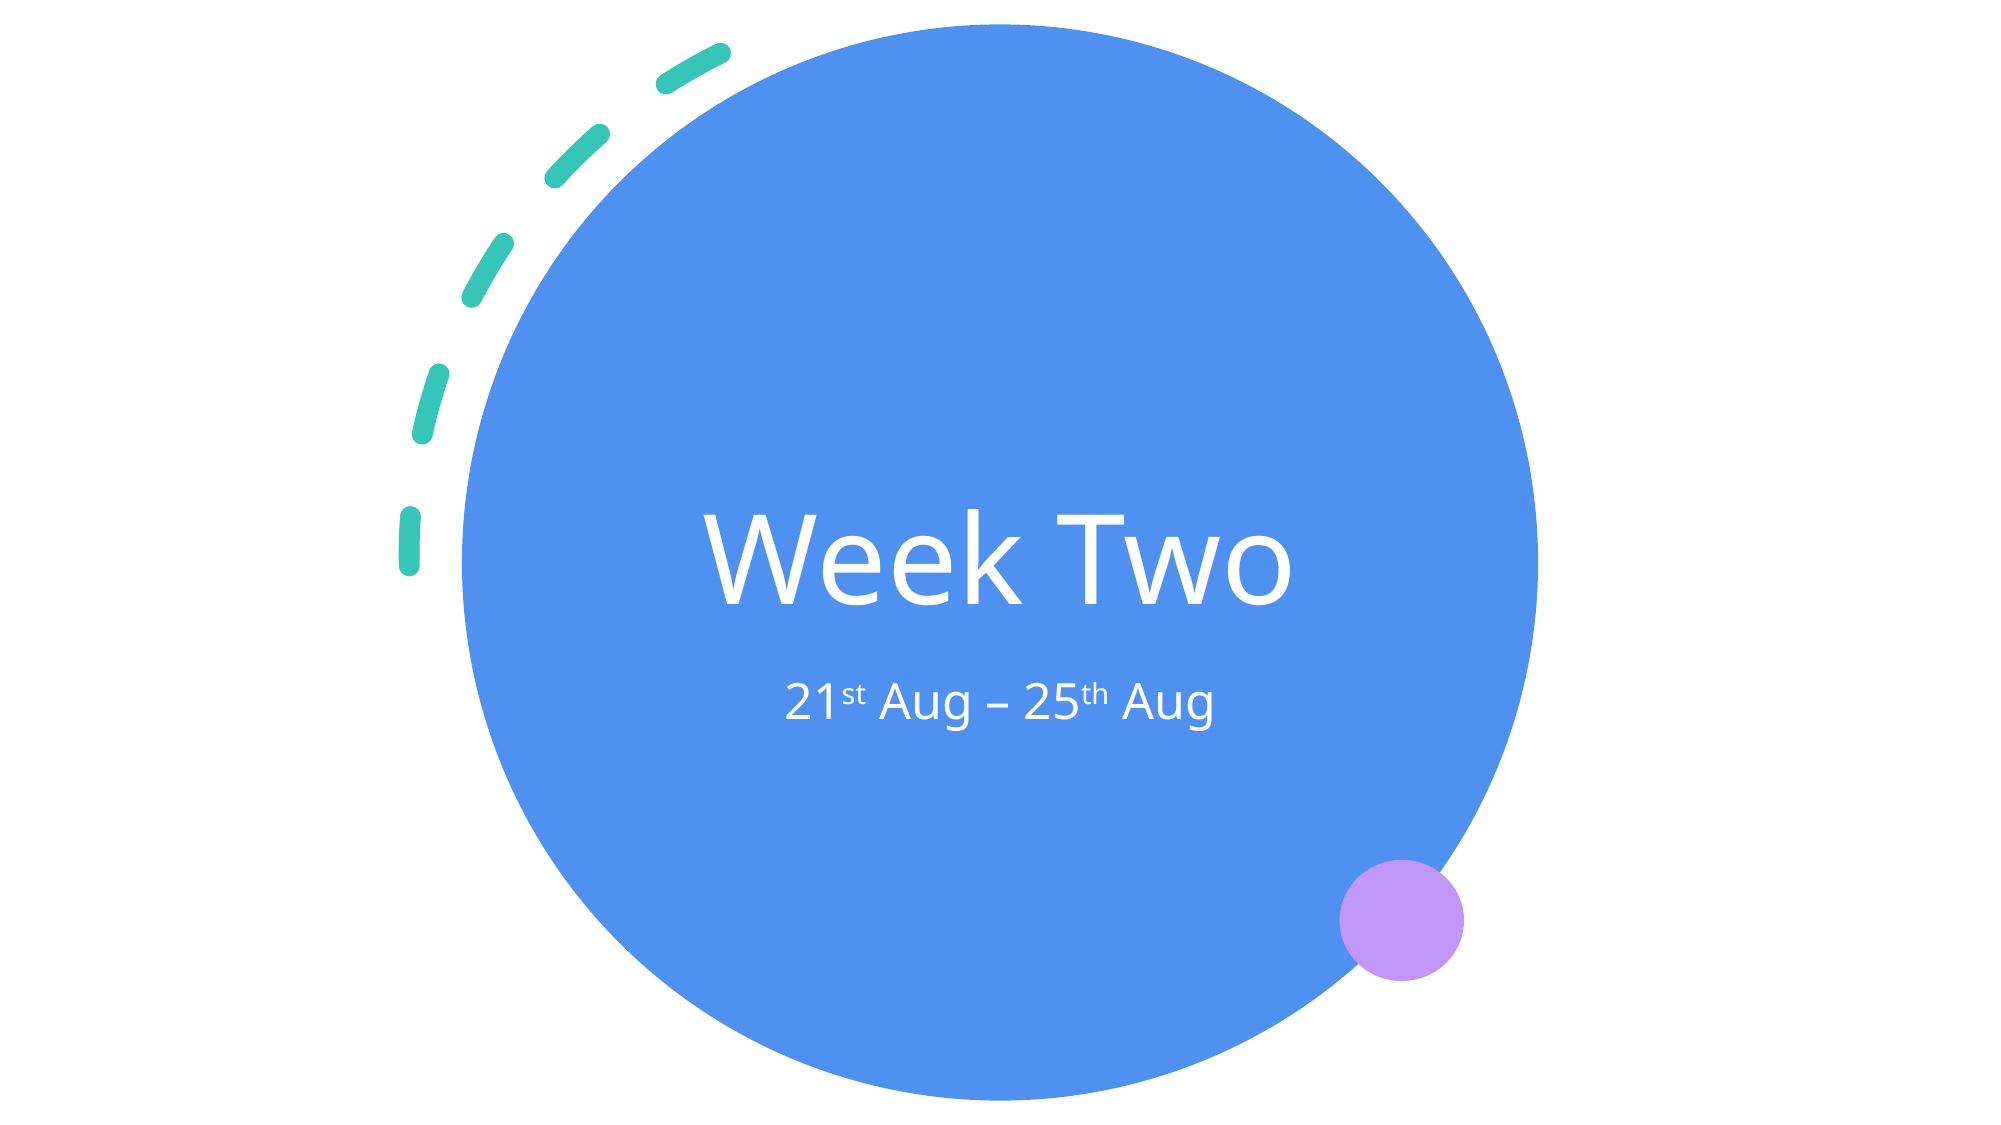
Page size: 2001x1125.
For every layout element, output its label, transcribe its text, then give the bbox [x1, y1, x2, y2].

list 21st Aug – 25th Aug [544, 668, 1457, 921]
title Week Two [544, 226, 1457, 639]
